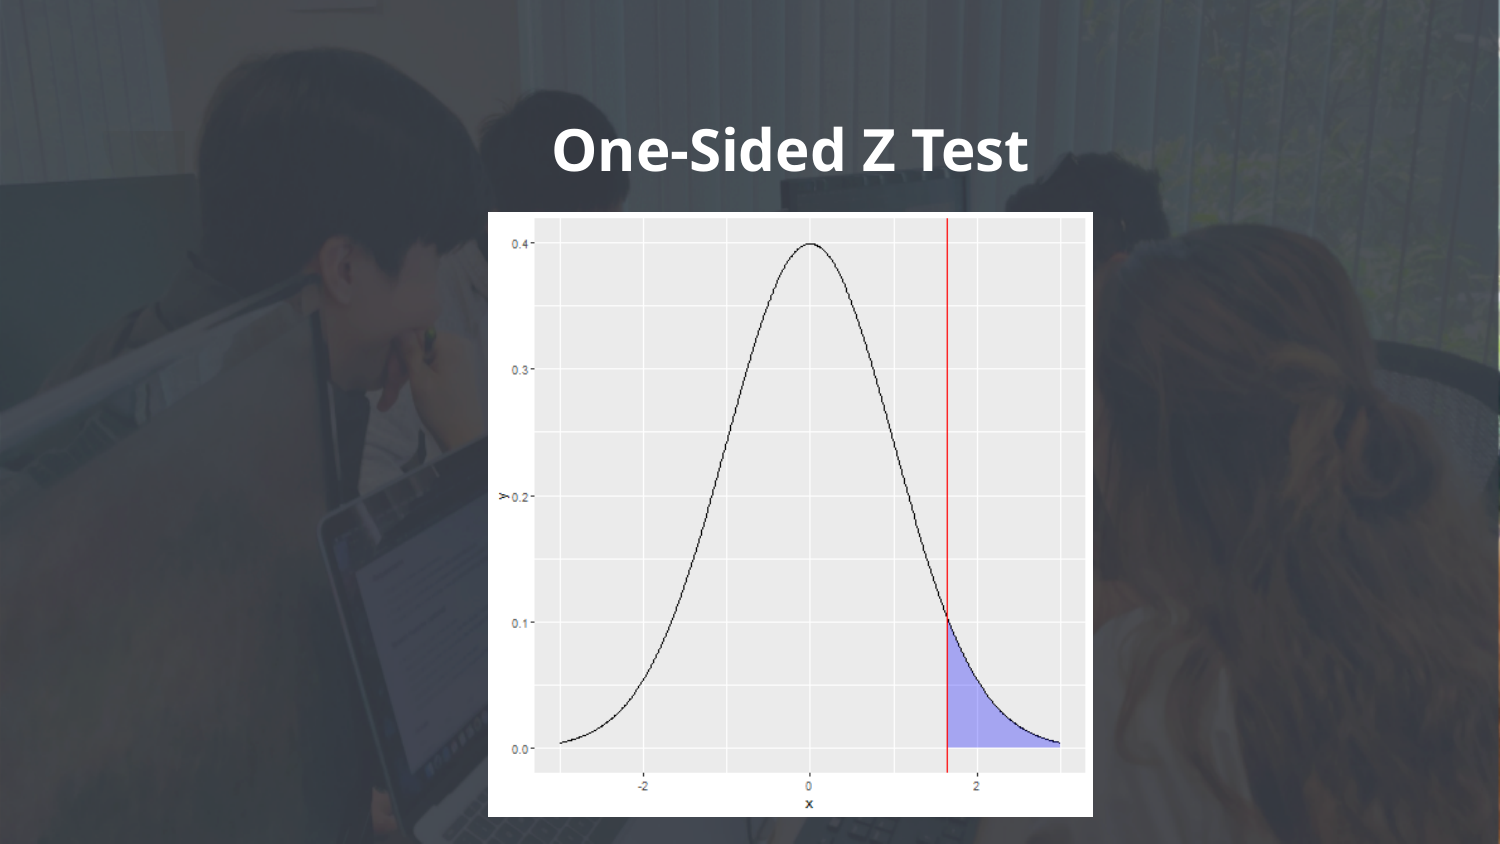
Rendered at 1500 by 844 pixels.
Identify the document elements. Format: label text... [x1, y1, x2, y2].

picture [0, 0, 1500, 844]
title One-Sided Z Test [213, 98, 1368, 263]
